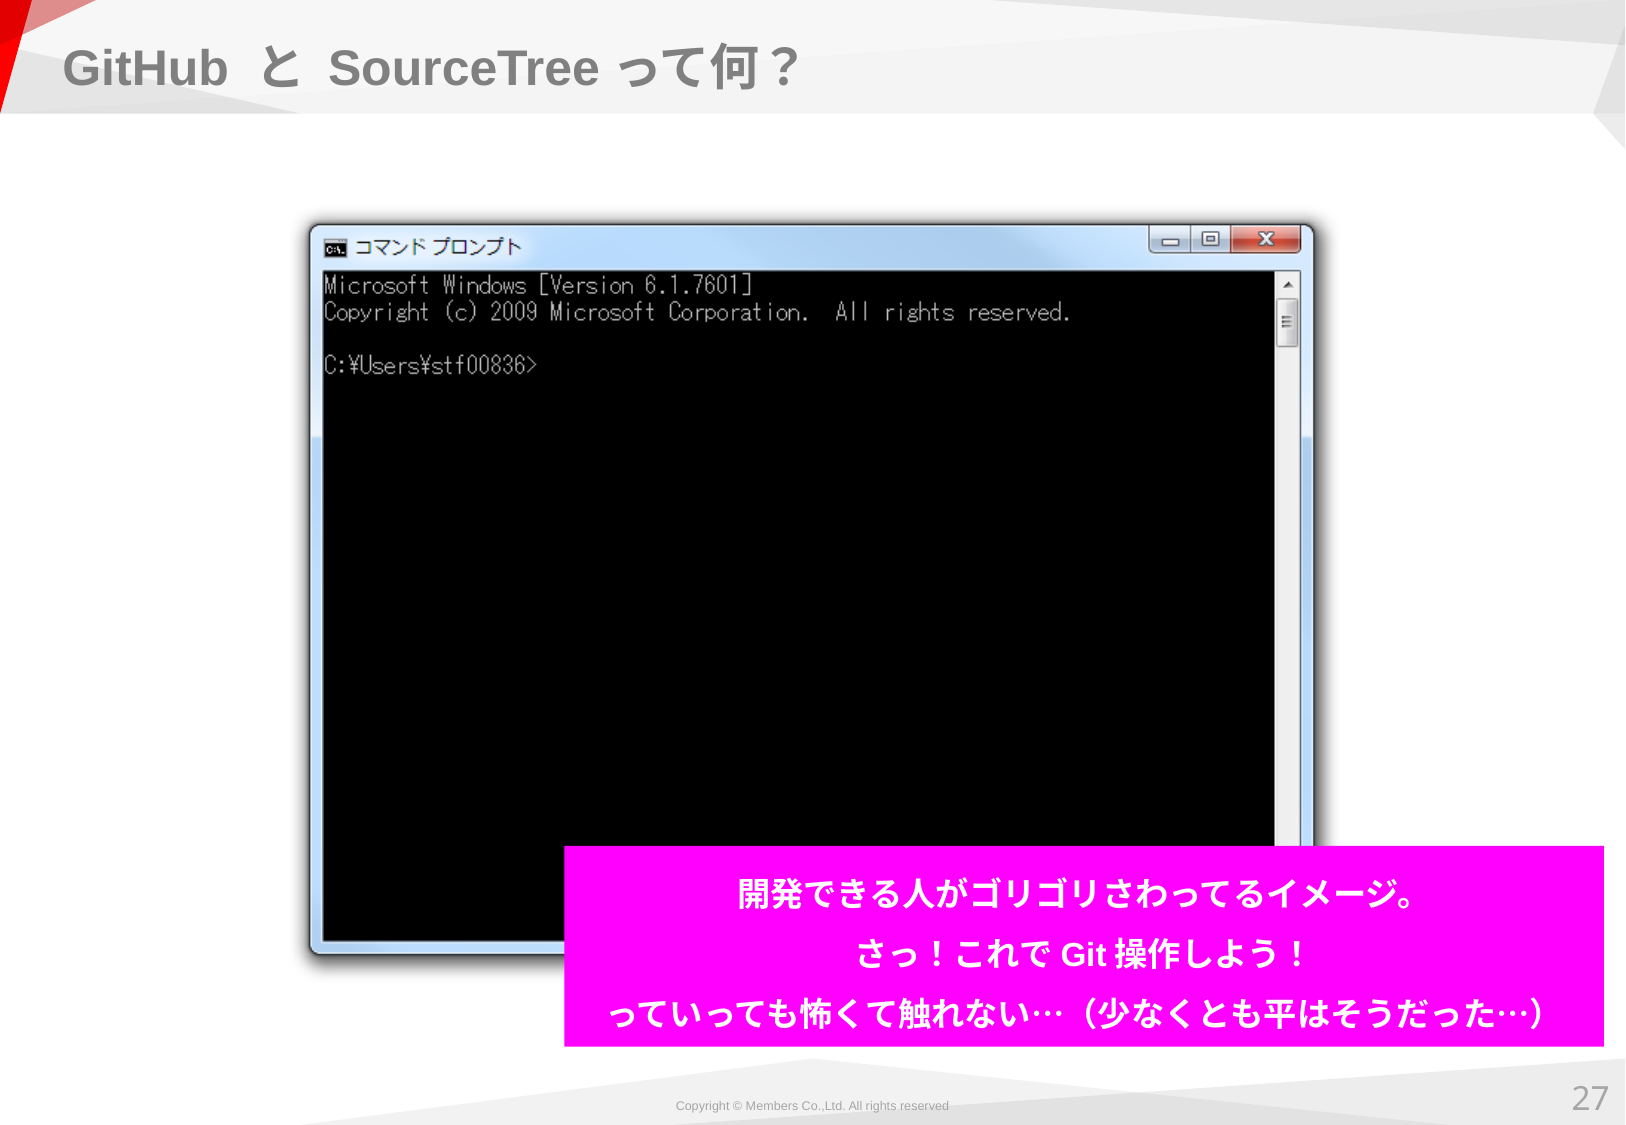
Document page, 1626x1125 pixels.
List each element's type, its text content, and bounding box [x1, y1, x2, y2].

text_box 開発できる人がゴリゴリさわってるイメージ。 さっ！これでGit操作しよう！ っていっても怖くて触れない…（少なくとも平はそうだった…） [564, 845, 1604, 1047]
picture [268, 172, 1352, 1021]
title GitHub と SourceTreeって何？ [44, 16, 1575, 114]
